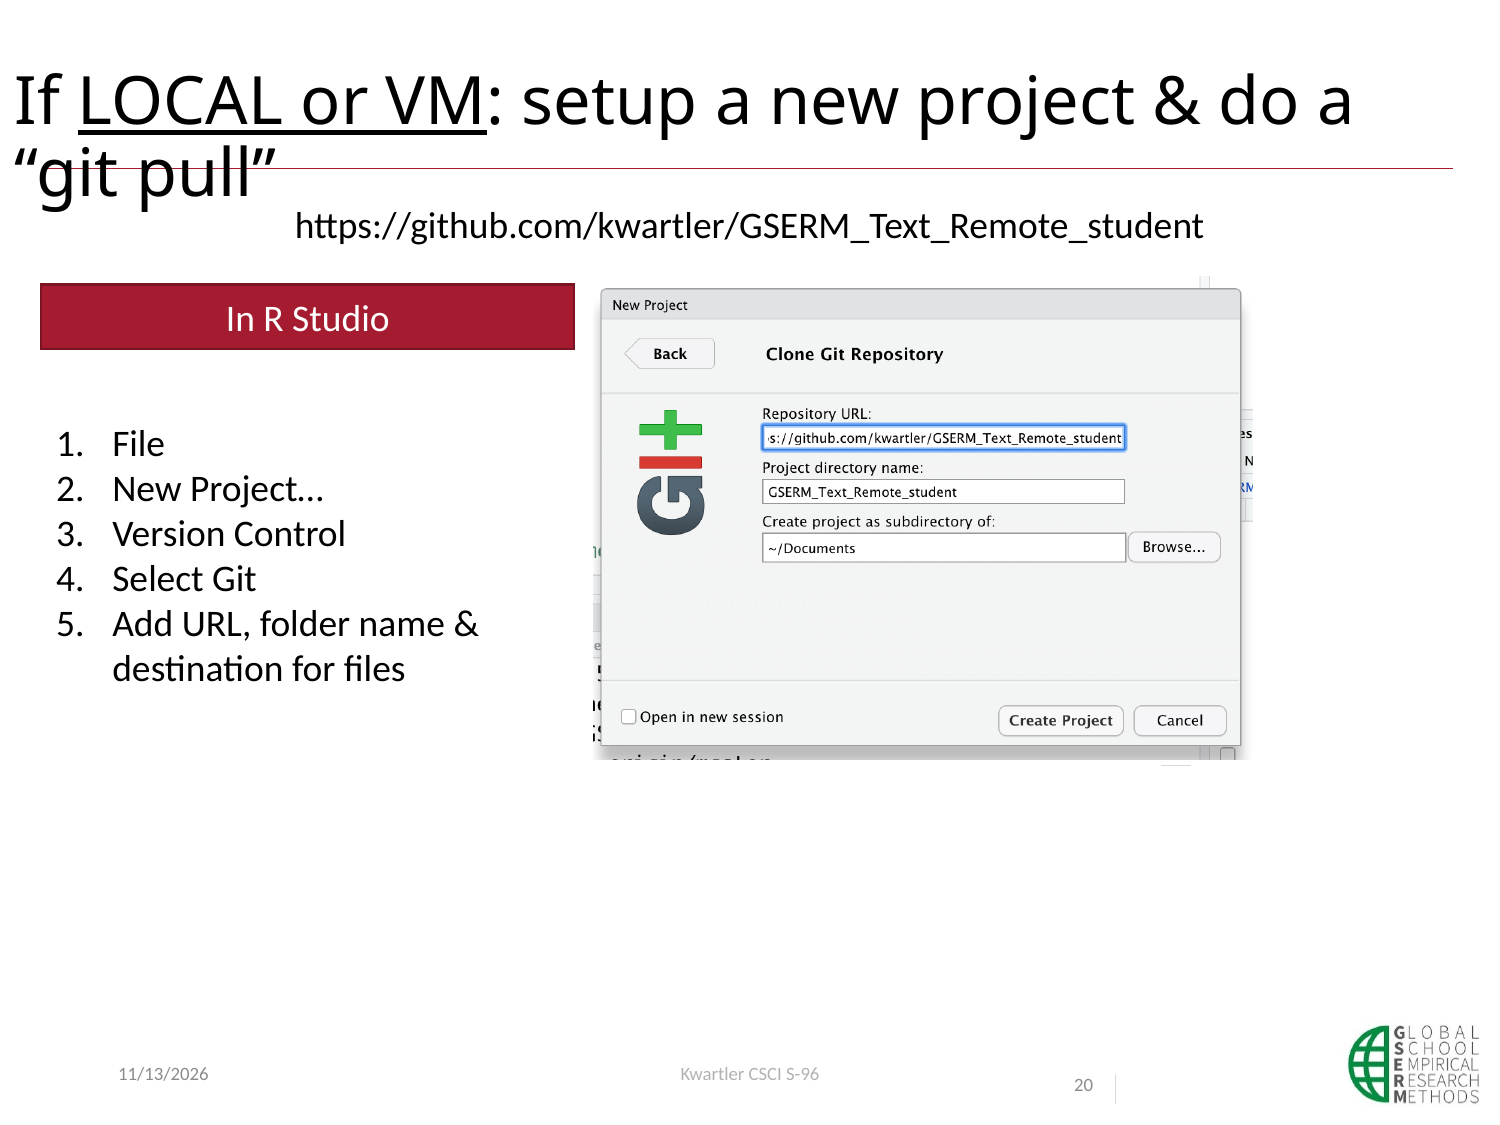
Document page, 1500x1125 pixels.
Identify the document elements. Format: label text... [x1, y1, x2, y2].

picture [593, 276, 1253, 760]
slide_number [103, 1042, 441, 1103]
title If LOCAL or VM: setup a new project & do a “git pull” [0, 59, 1465, 157]
text_box In R Studio [40, 299, 575, 350]
footer Kwartler CSCI S-96 [496, 1042, 1004, 1103]
slide_number 20 [1059, 1042, 1200, 1103]
picture [1342, 1017, 1500, 1106]
text_box https://github.com/kwartler/GSERM_Text_Remote_student [38, 193, 1462, 299]
text_box File New Project… Version Control Select Git Add URL, folder name & destination for files [41, 411, 587, 696]
